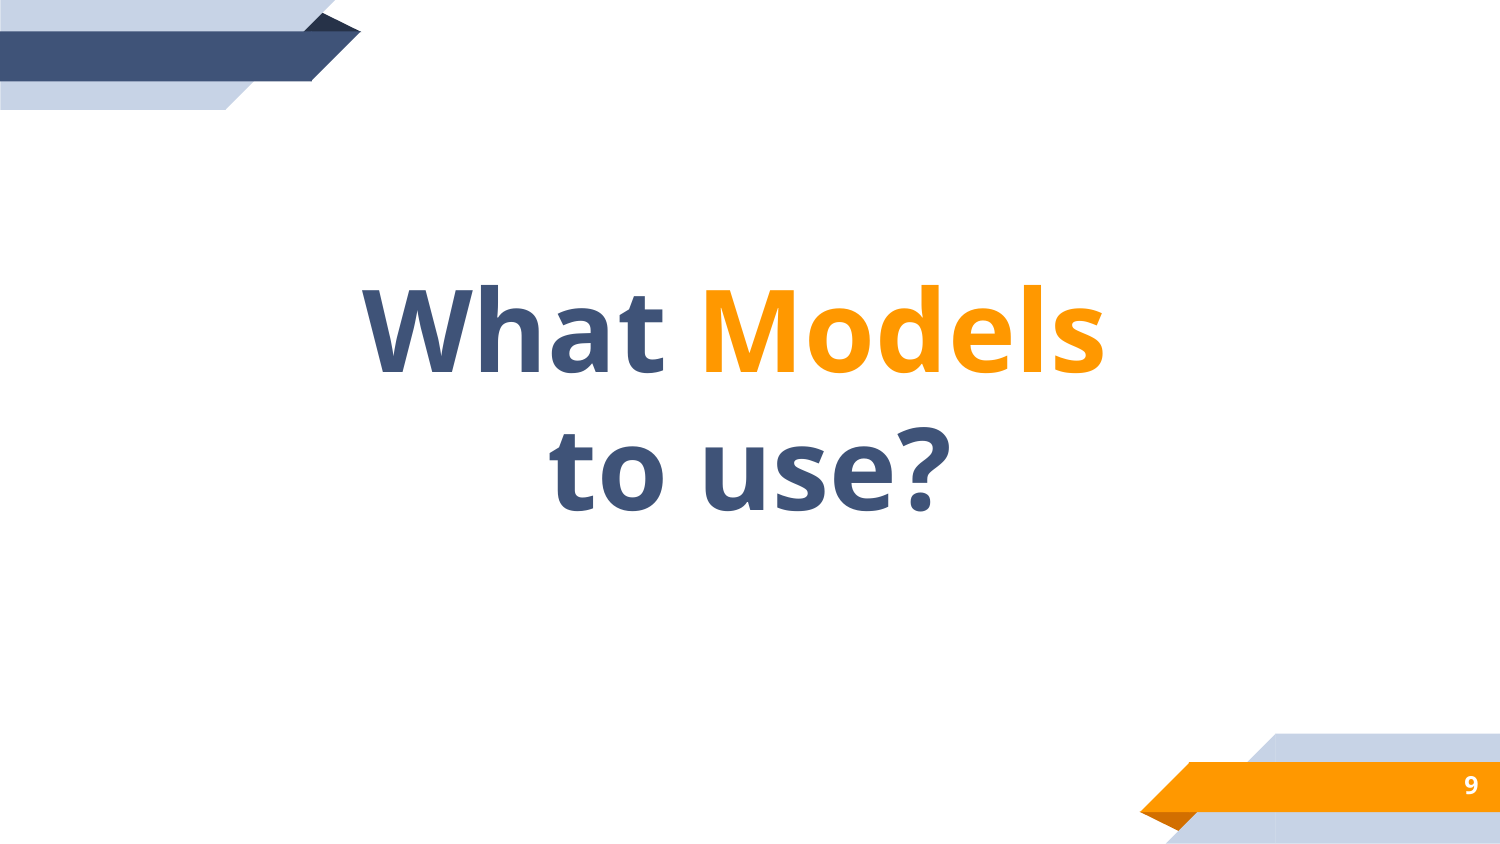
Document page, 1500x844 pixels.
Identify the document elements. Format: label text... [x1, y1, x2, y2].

title What Models to use? [109, 300, 1391, 491]
slide_number 9 [1249, 760, 1494, 813]
